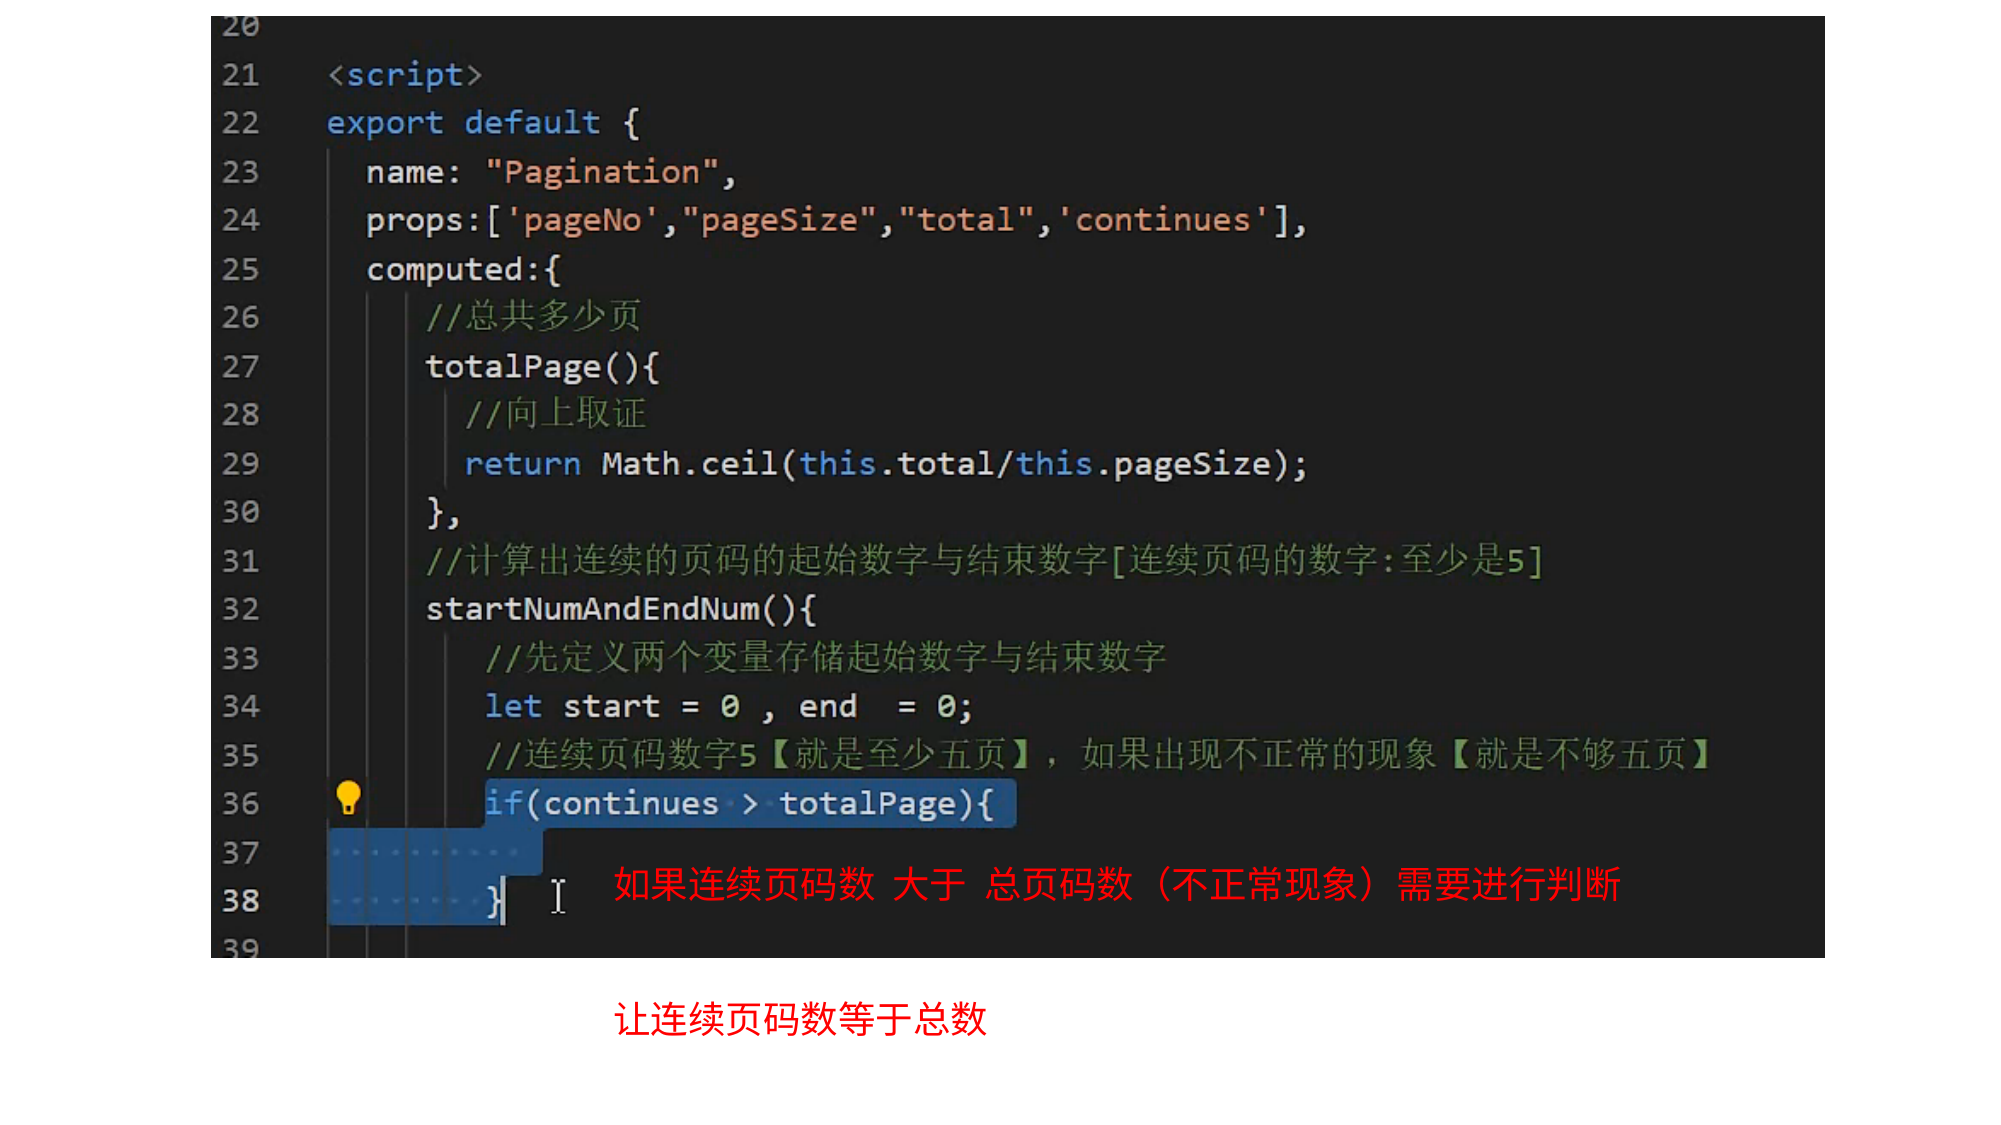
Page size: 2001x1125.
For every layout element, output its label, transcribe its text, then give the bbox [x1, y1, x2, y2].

text_box 如果连续页码数 大于 总页码数（不正常现象）需要进行判断 让连续页码数等于总数 [598, 958, 1790, 1048]
picture [211, 16, 1825, 958]
